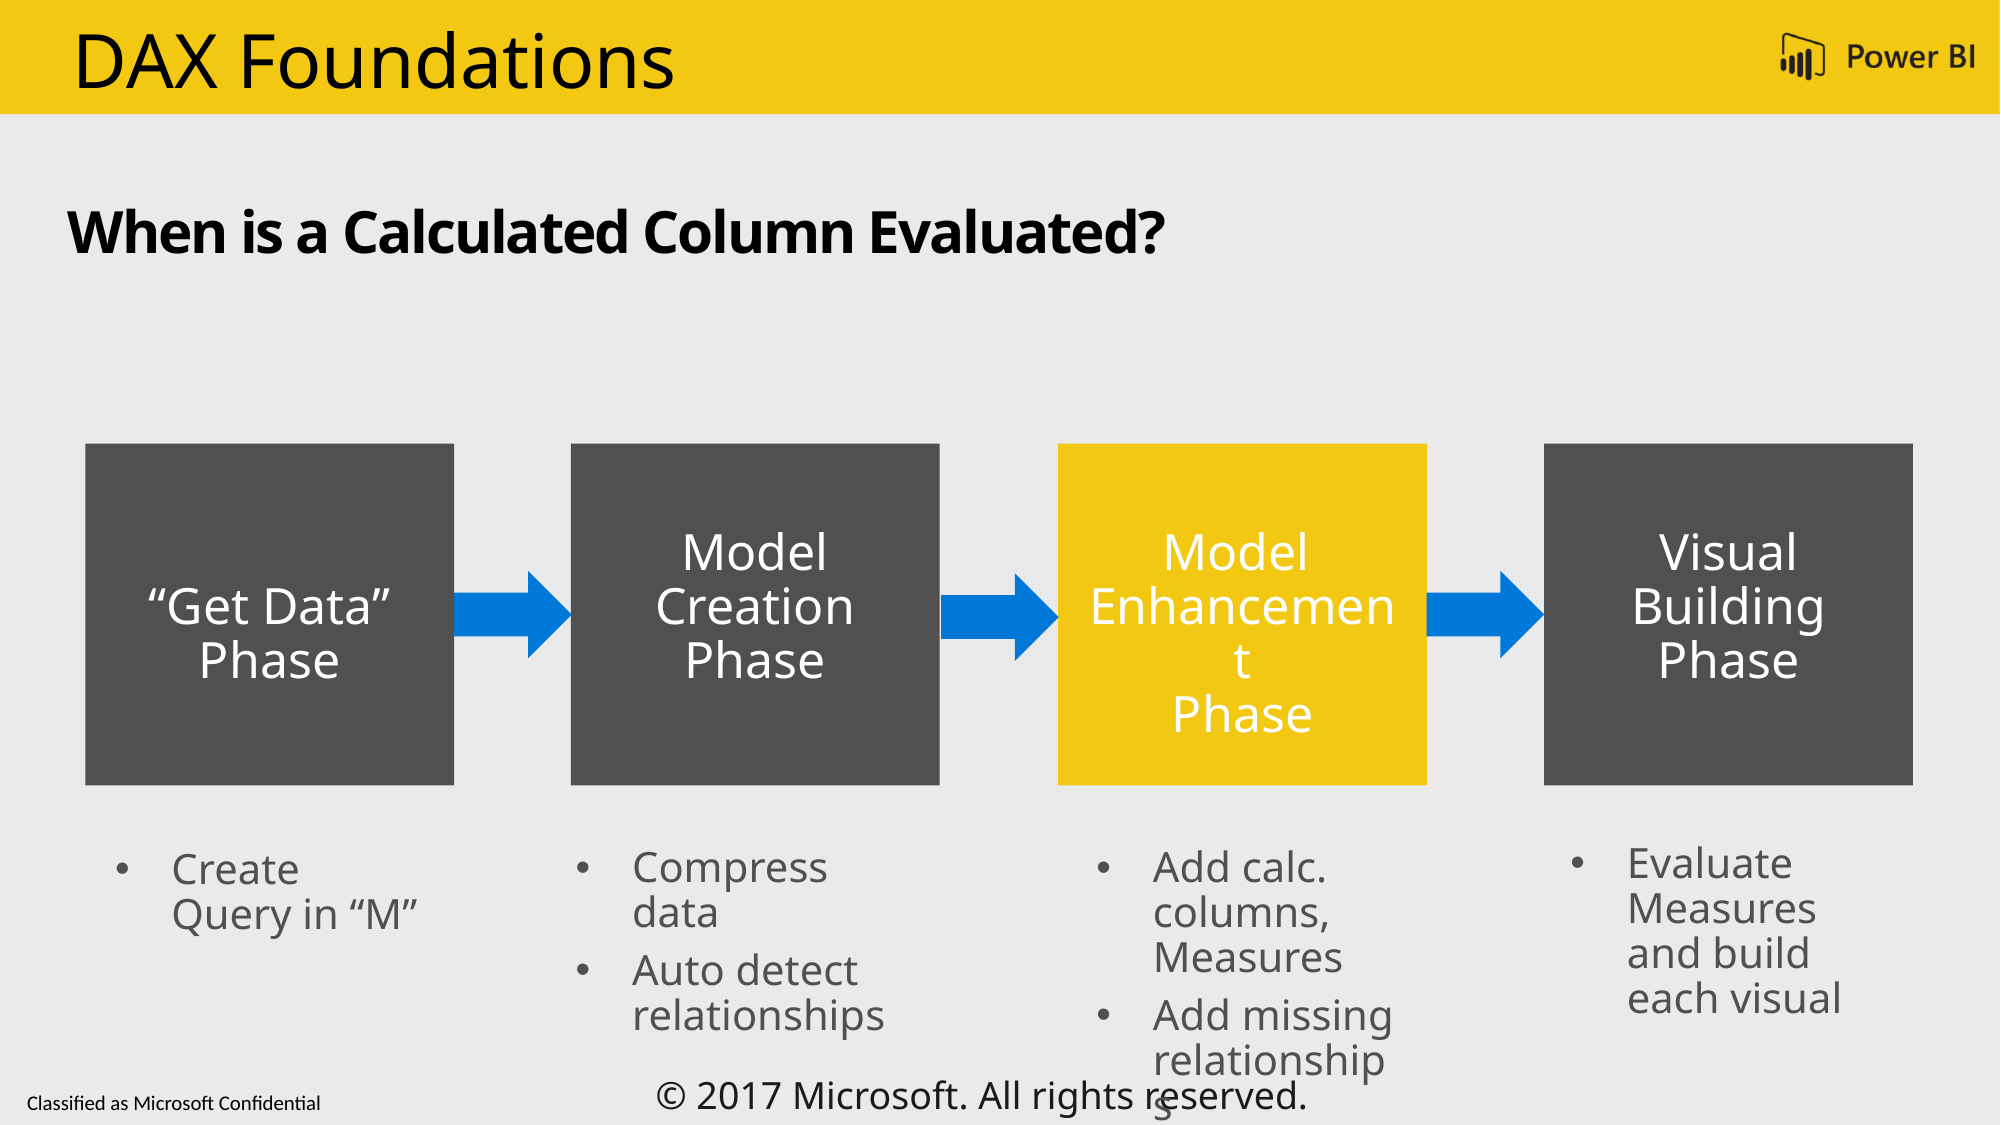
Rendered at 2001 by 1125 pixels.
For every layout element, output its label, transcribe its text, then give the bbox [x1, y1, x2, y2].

text_box Create Query in “M” [85, 824, 455, 963]
text_box Visual Building Phase [1543, 443, 1914, 786]
text_box Model Creation Phase [570, 443, 940, 786]
text_box Evaluate Measures and build each visual [1540, 818, 1893, 1047]
text_box Add calc. columns, Measures Add missing relationships [1066, 822, 1427, 1125]
text_box “Get Data” Phase [85, 443, 455, 786]
picture [1768, 23, 1985, 91]
text_box DAX Foundations [58, 5, 1879, 111]
text_box Model Enhancement Phase [1057, 443, 1428, 786]
text_box [453, 570, 573, 659]
text_box [0, 0, 2000, 115]
title When is a Calculated Column Evaluated? [43, 188, 1956, 275]
text_box [1425, 570, 1545, 659]
text_box [940, 572, 1060, 662]
text_box Compress data Auto detect relationships [545, 822, 941, 1064]
